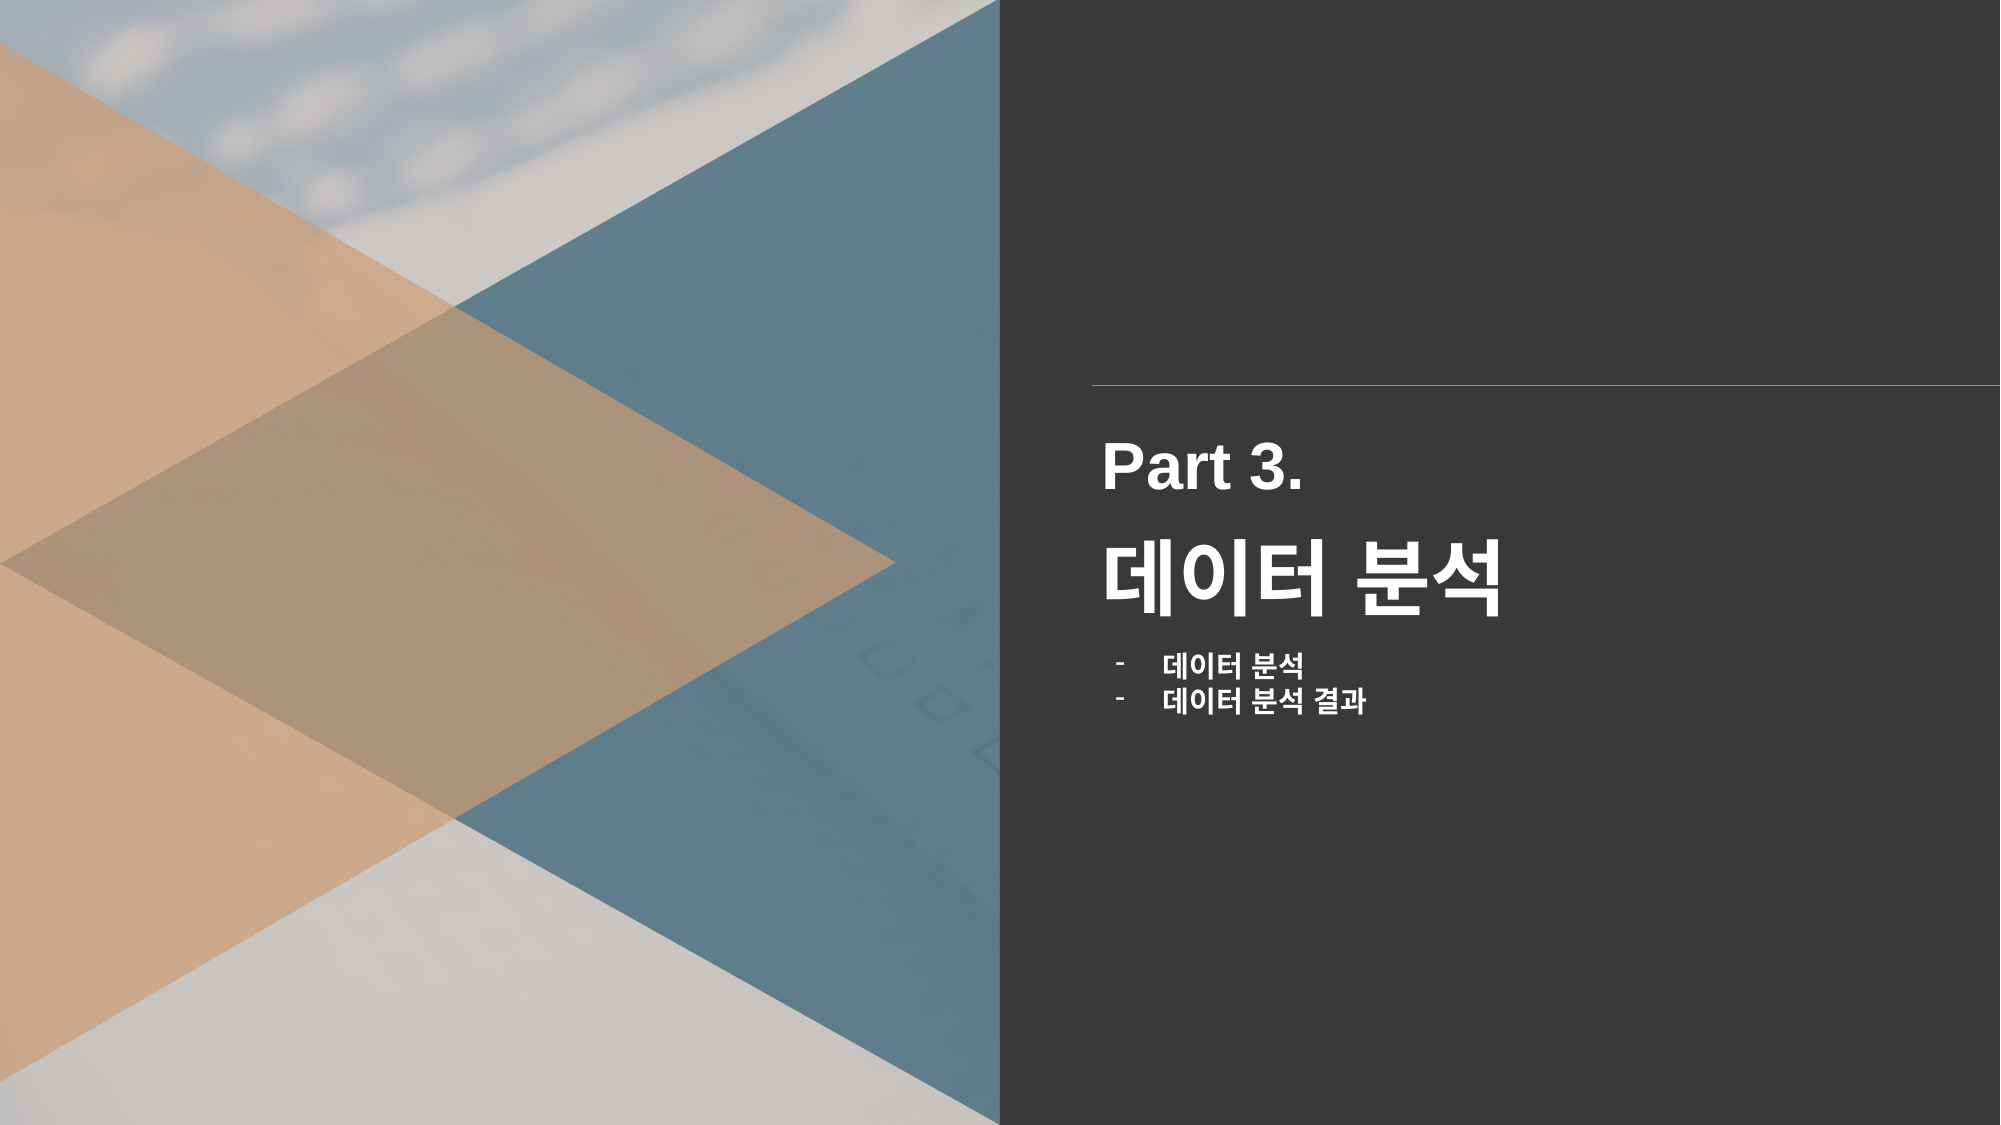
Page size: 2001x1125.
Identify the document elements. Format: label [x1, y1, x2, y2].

text_box [0, 0, 2000, 1125]
